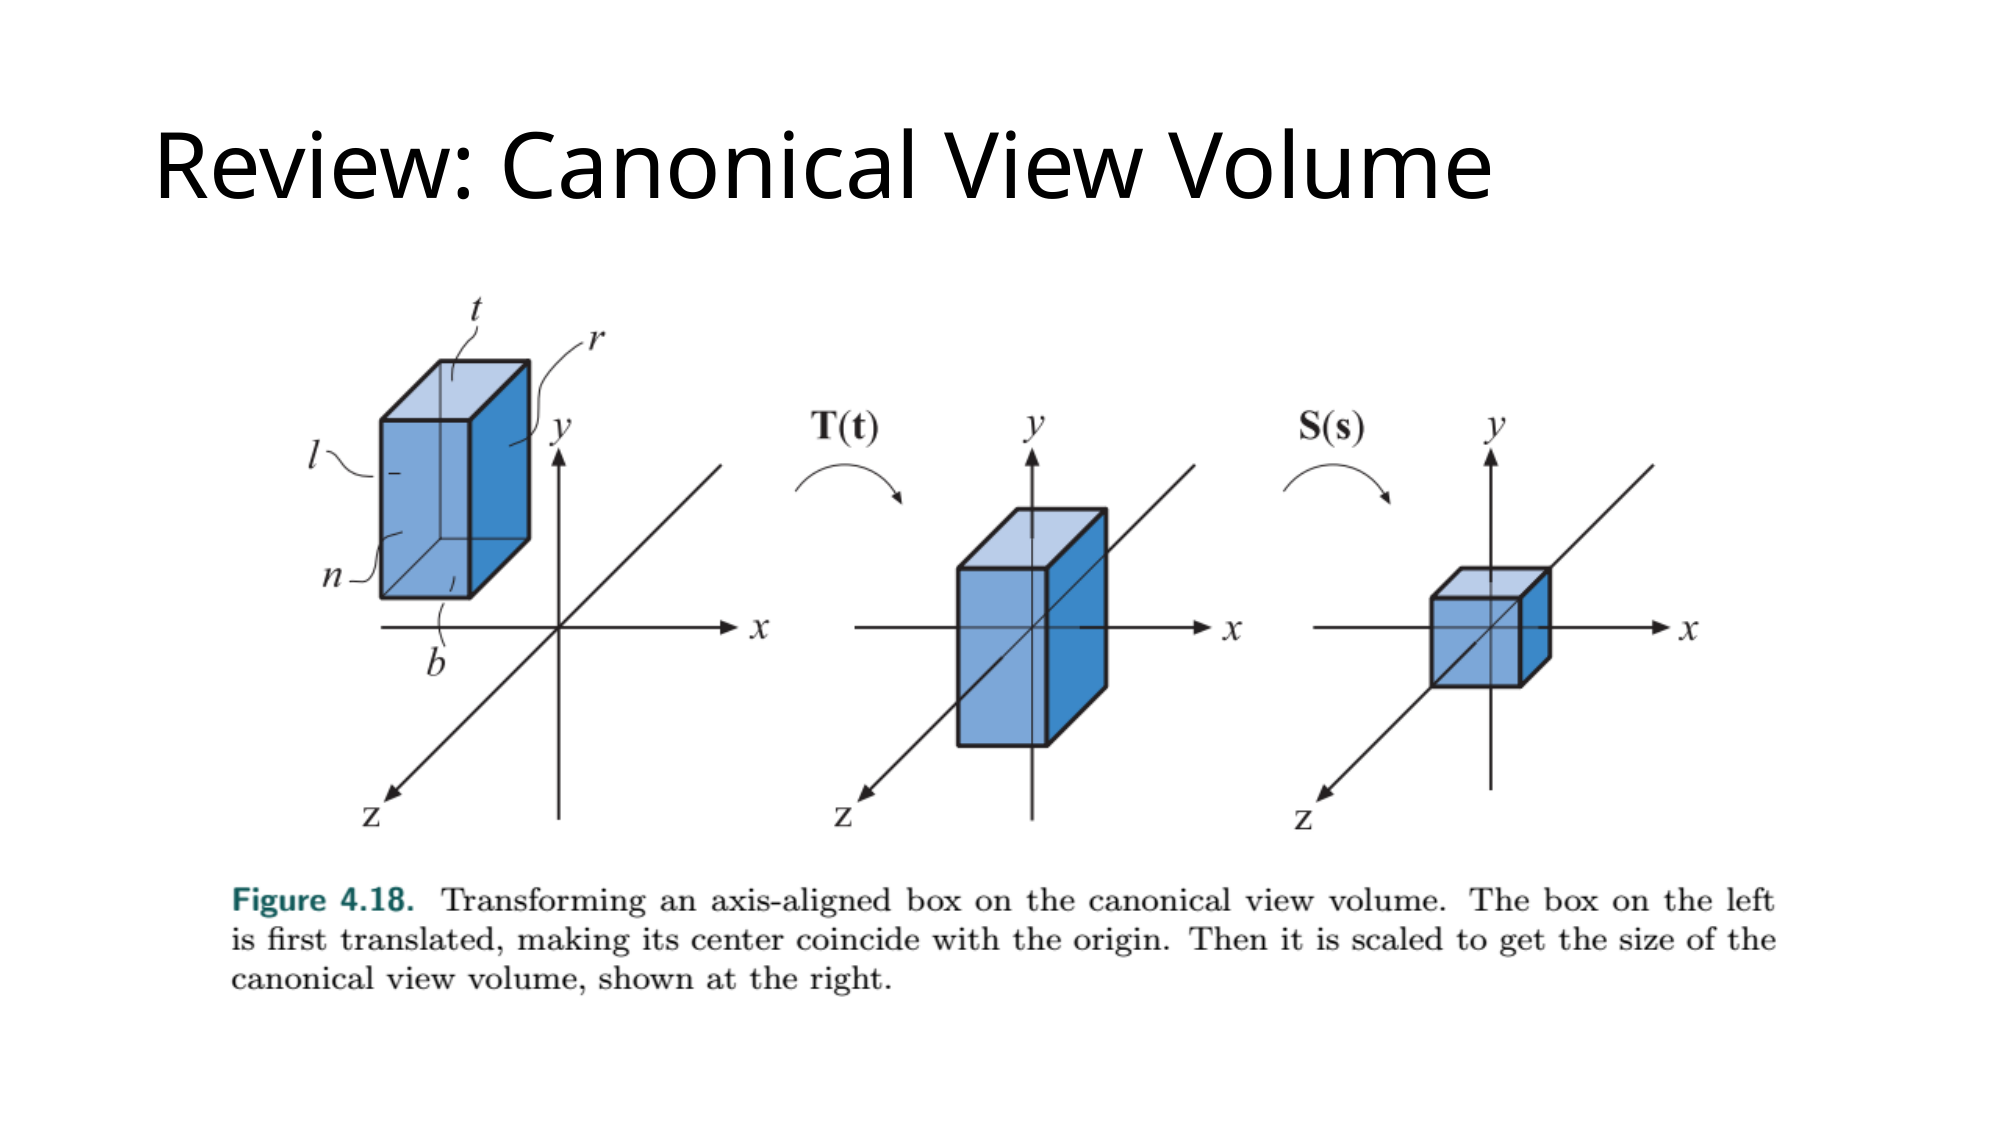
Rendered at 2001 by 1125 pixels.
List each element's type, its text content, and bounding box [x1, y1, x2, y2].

picture [170, 265, 1804, 1011]
title Review: Canonical View Volume [137, 59, 1863, 278]
